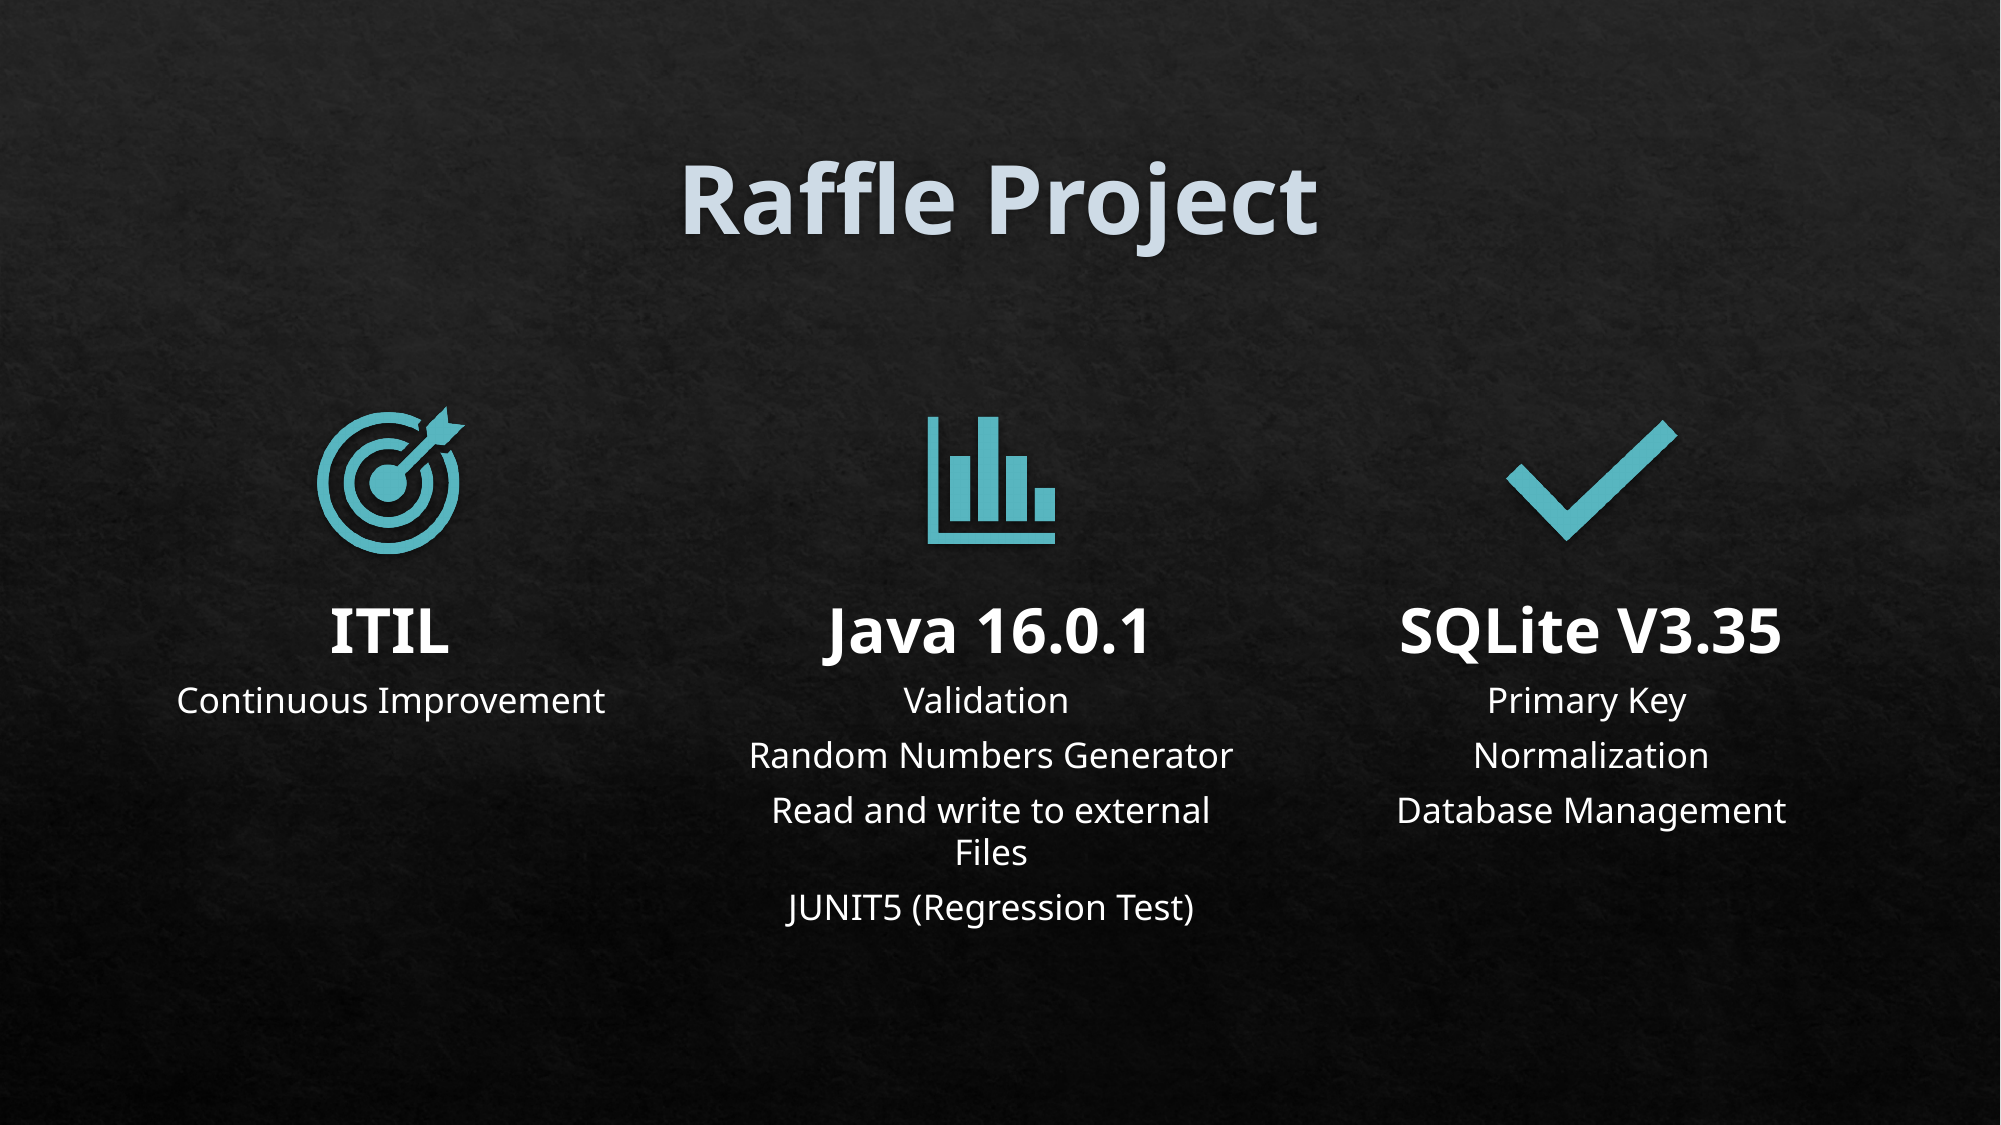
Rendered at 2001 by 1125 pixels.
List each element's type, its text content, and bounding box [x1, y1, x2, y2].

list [133, 340, 1849, 951]
title Raffle Project [149, 99, 1849, 307]
